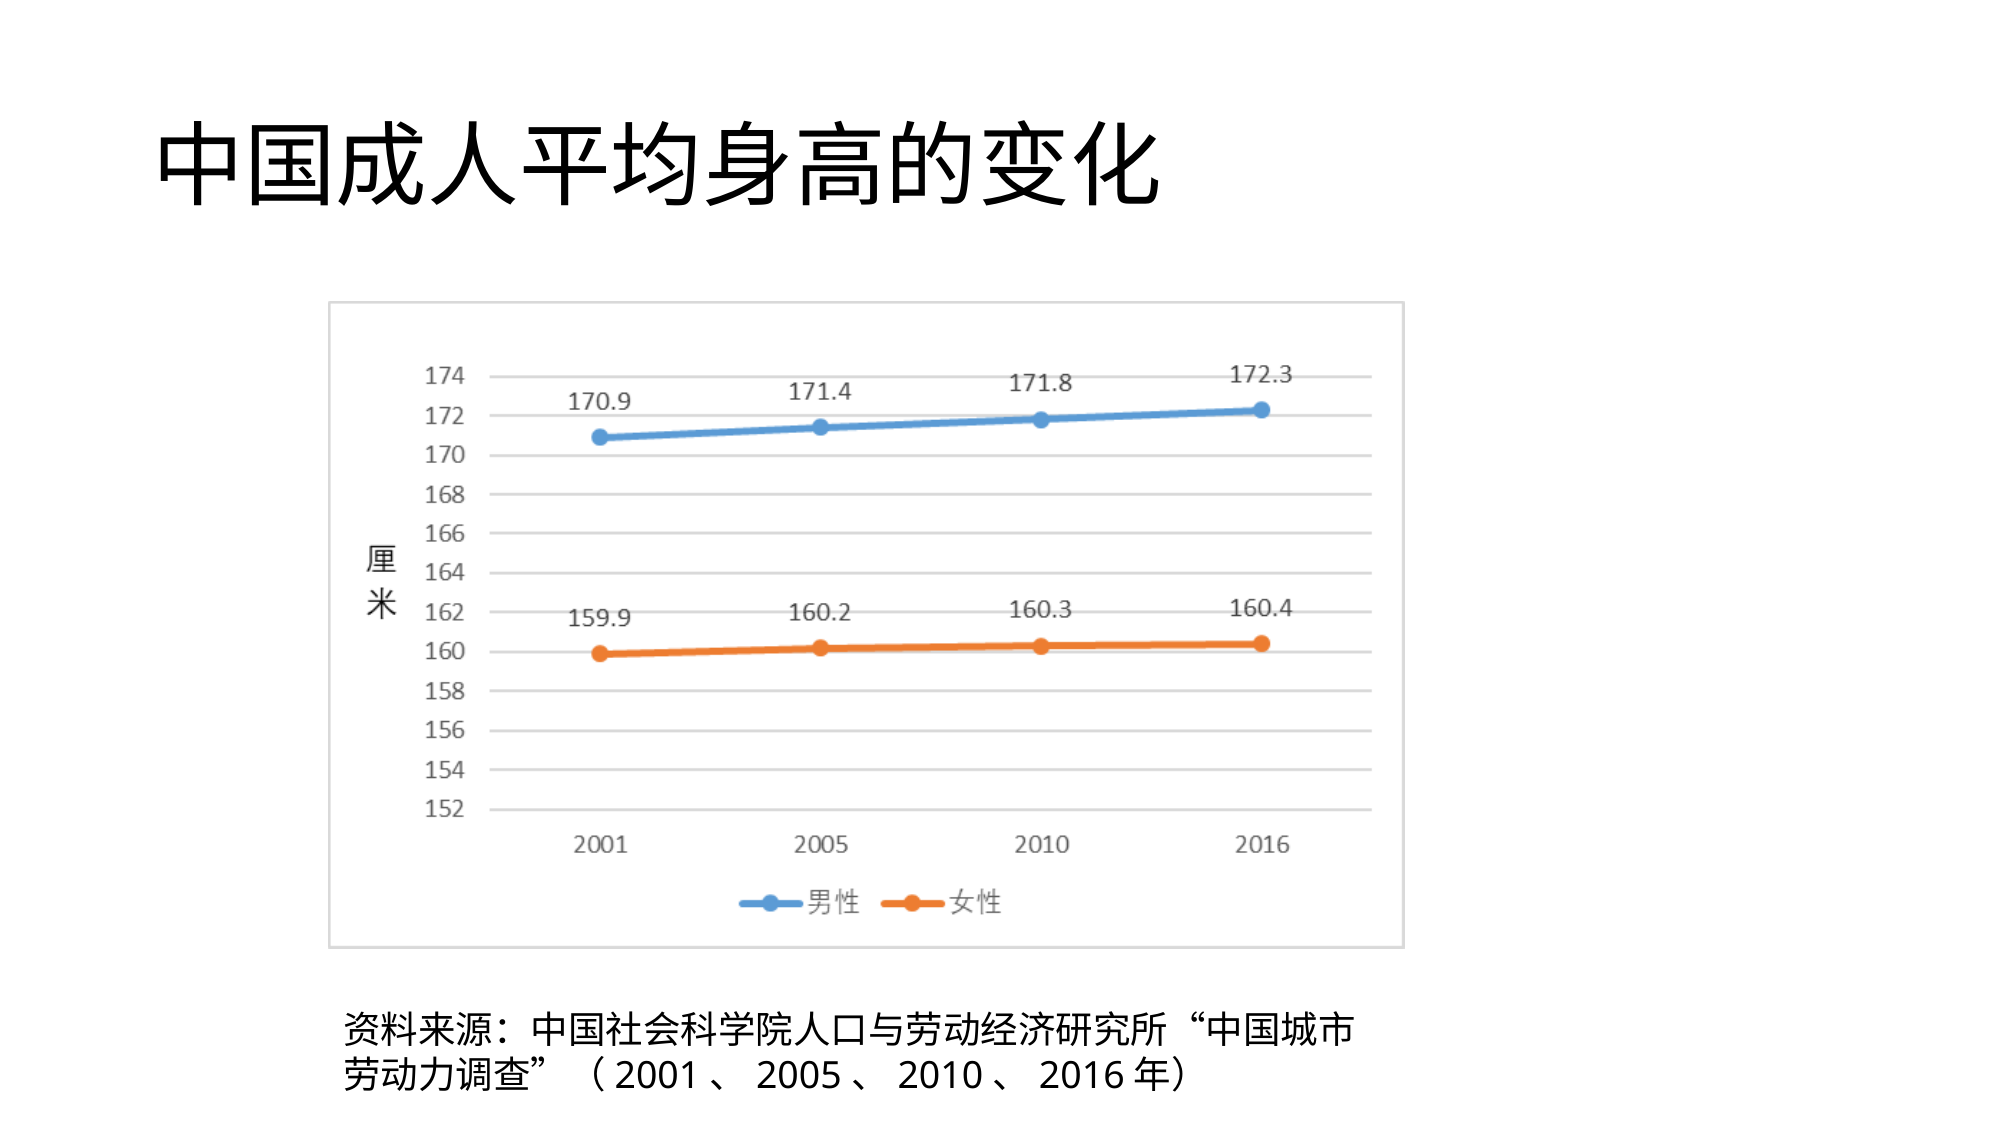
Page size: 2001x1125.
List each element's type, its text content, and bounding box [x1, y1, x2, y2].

picture [328, 301, 1405, 949]
text_box 资料来源：中国社会科学院人口与劳动经济研究所“中国城市劳动力调查”（2001、2005、2010、2016年） [328, 998, 1405, 1103]
title 中国成人平均身高的变化 [137, 59, 1863, 278]
